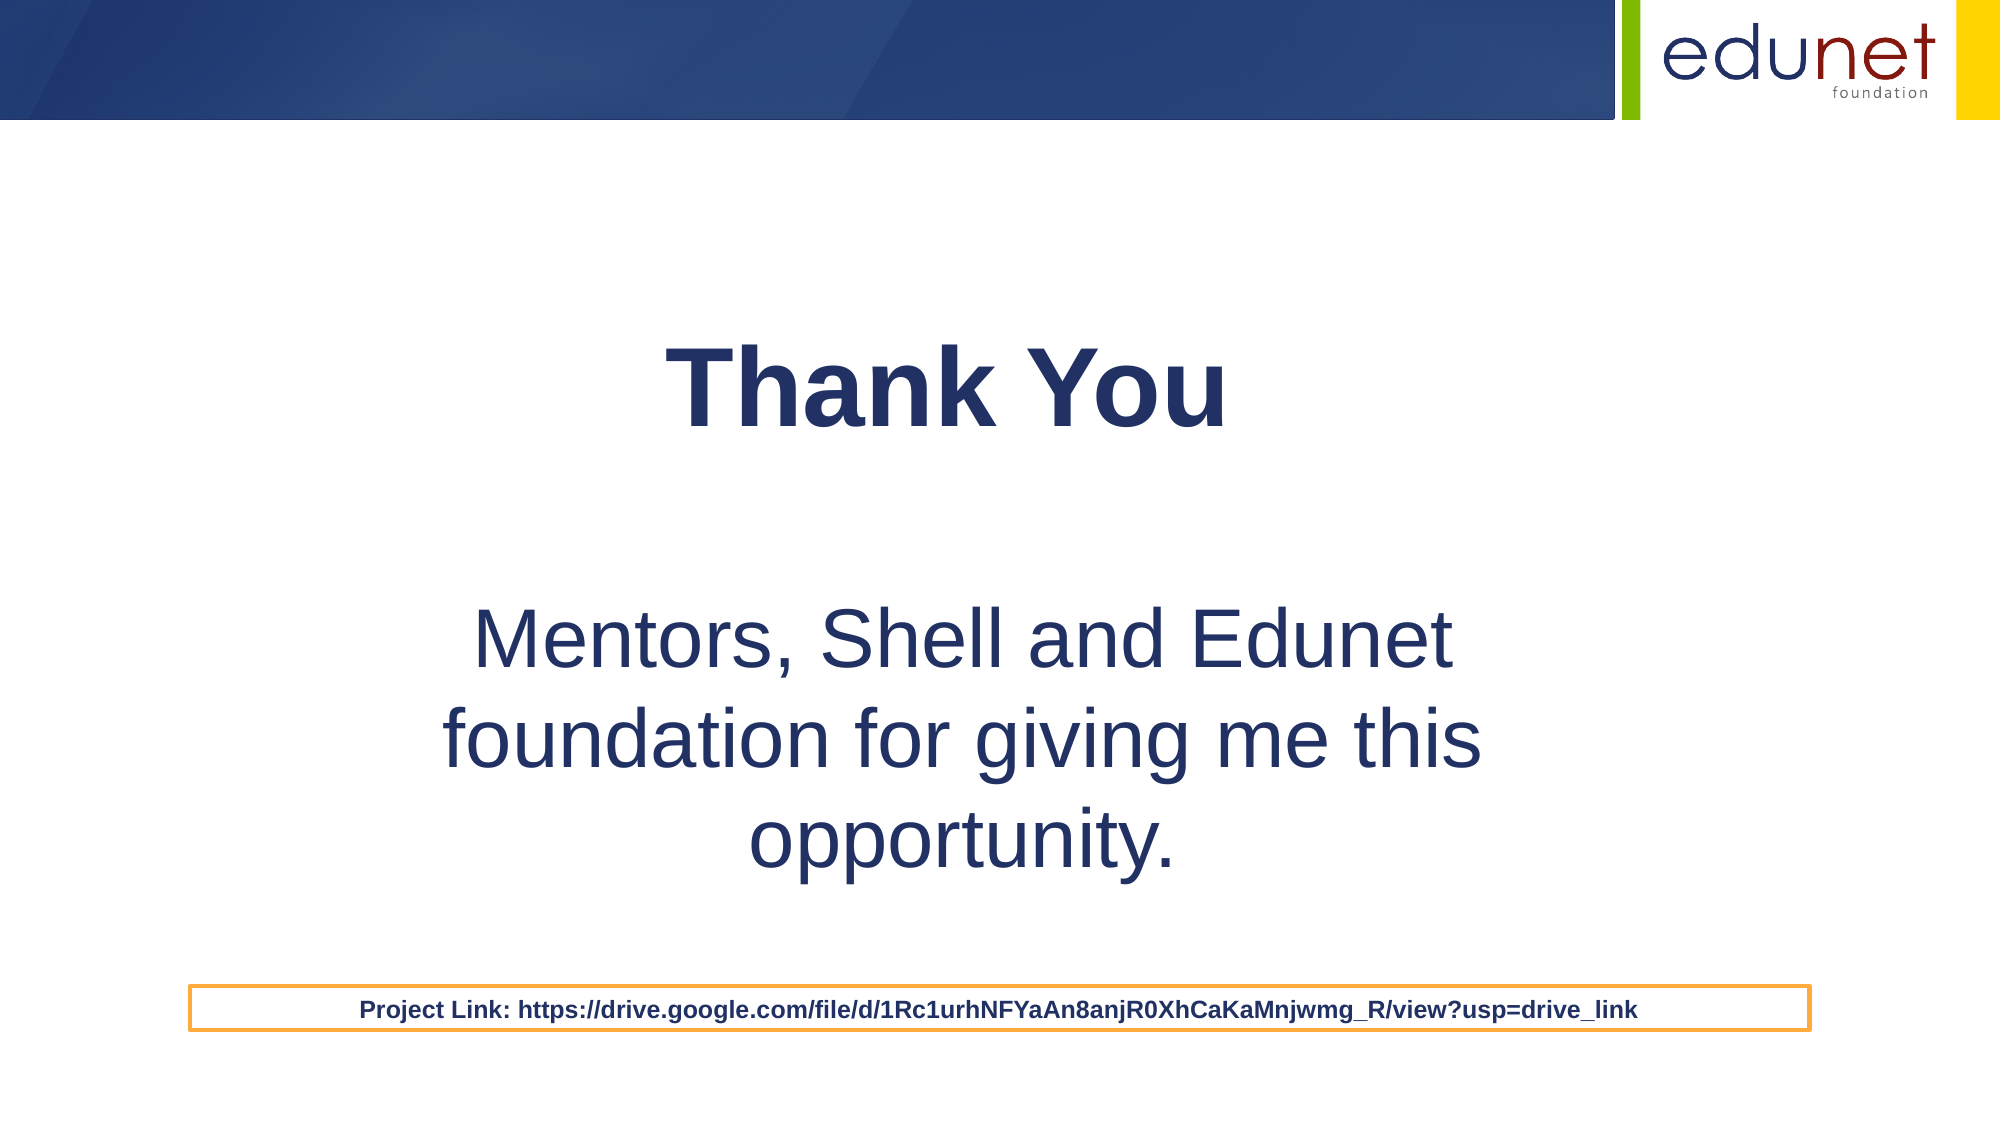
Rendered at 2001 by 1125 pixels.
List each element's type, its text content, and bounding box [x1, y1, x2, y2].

picture [1652, 12, 1948, 108]
text_box Thank You Mentors, Shell and Edunet foundation for giving me this opportunity. [427, 306, 1500, 892]
text_box Project Link: https://drive.google.com/file/d/1Rc1urhNFYaAn8anjR0XhCaKaMnjwmg_R/view?usp=drive_link [188, 984, 1812, 1032]
